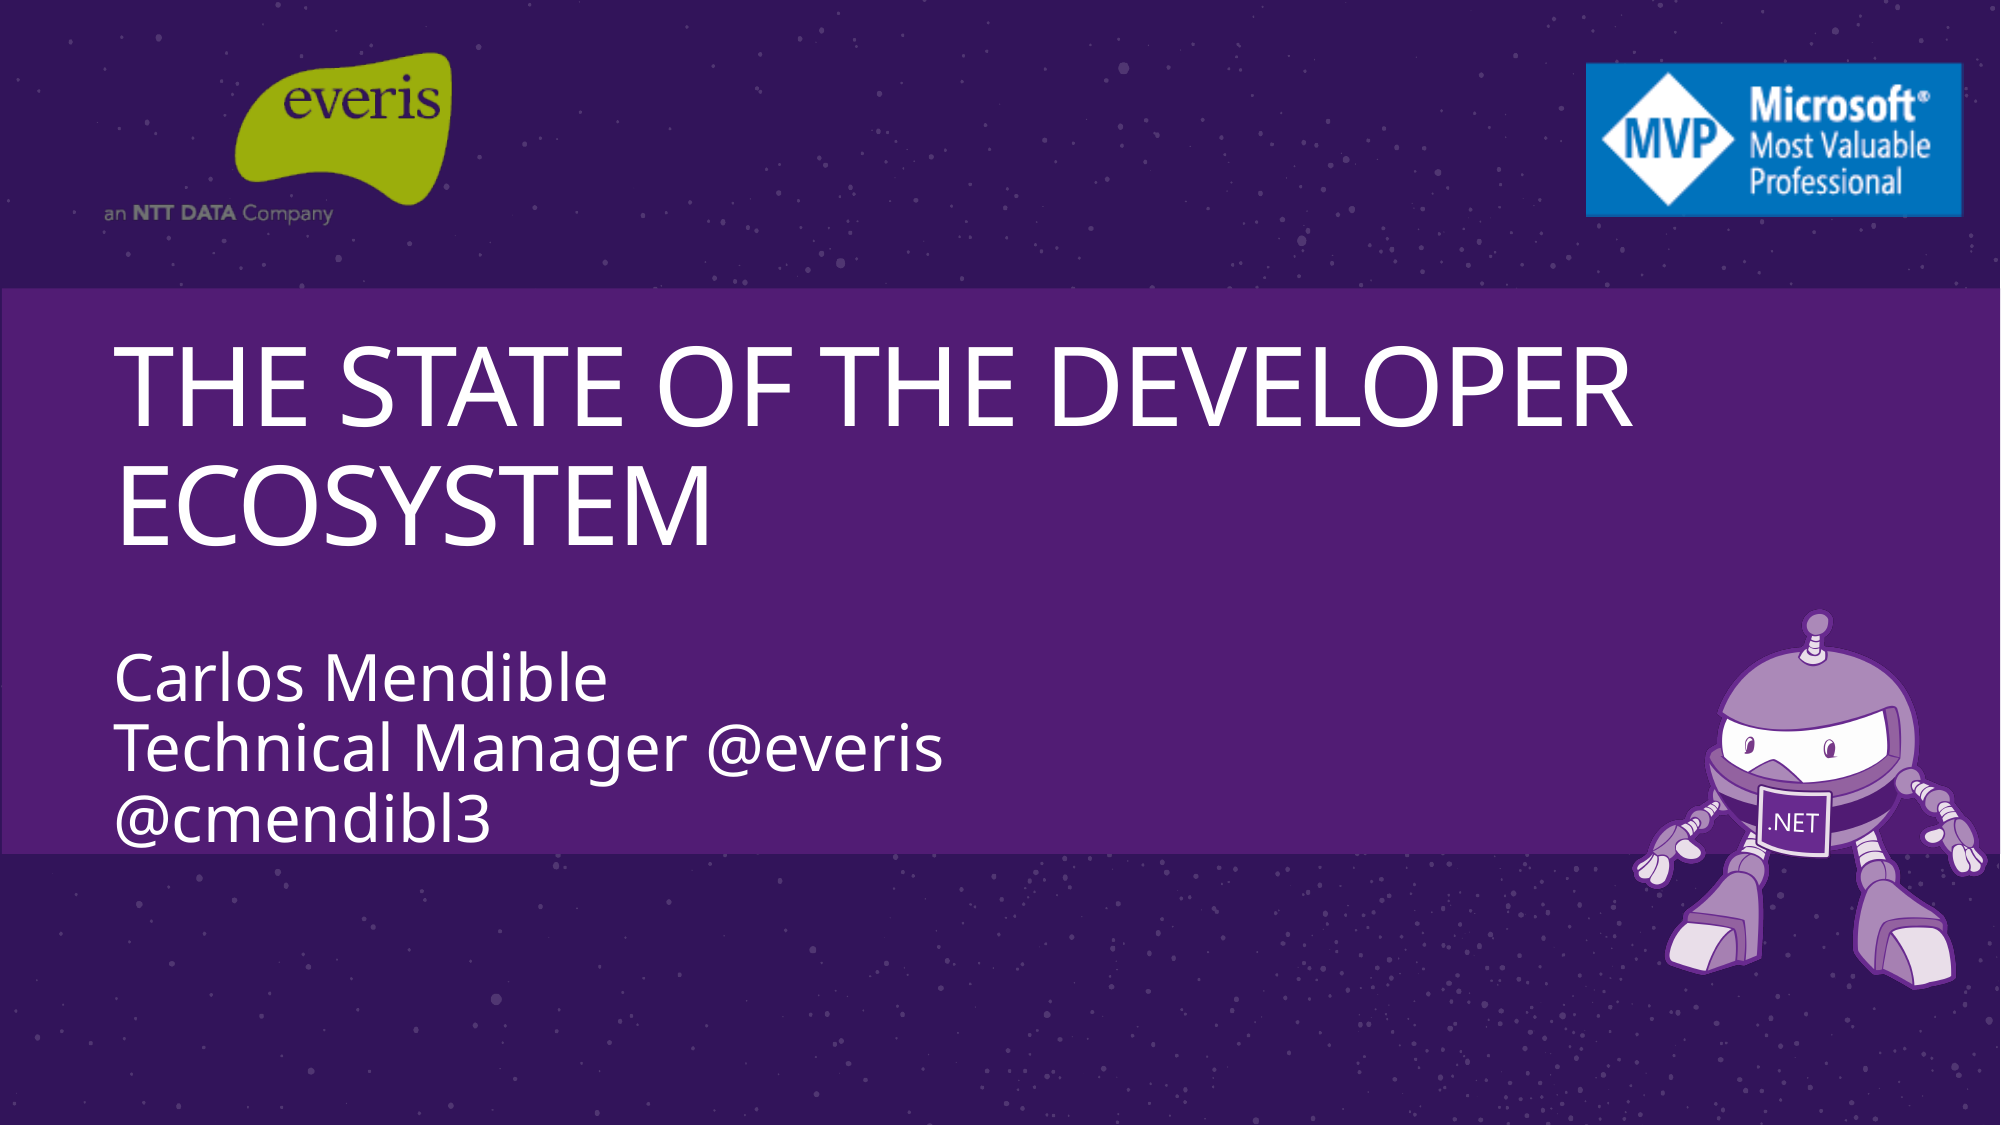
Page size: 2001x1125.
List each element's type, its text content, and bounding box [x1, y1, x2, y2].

title THE STATE OF THE DEVELOPER ECOSYSTEM [89, 315, 1904, 610]
picture [0, 0, 2000, 1125]
list Carlos Mendible Technical Manager @everis @cmendibl3 [89, 626, 1707, 887]
